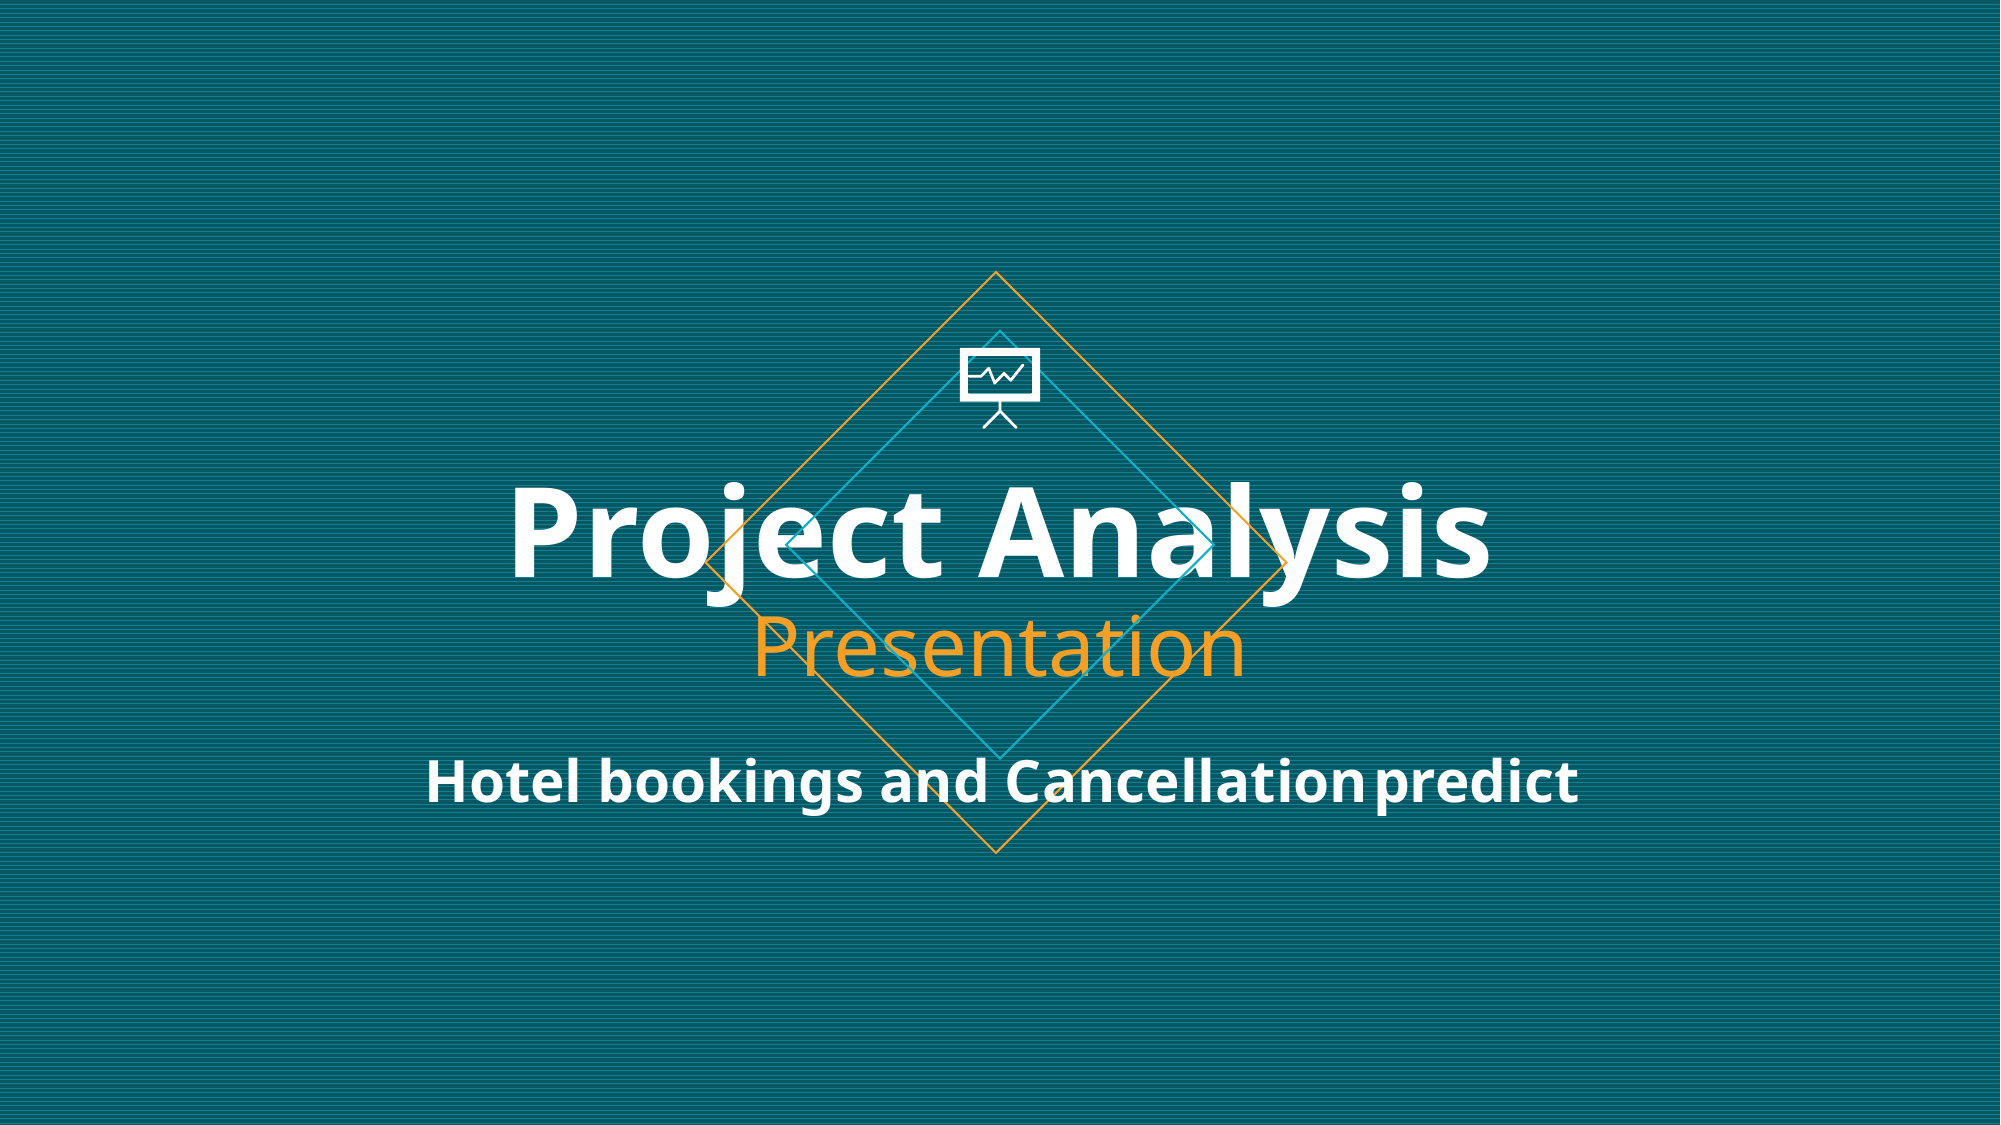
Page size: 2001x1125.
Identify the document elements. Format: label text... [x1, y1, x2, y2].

text_box Hotel bookings and Cancellation predict [409, 736, 1694, 822]
title Project Analysis Presentation [249, 469, 835, 695]
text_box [959, 347, 1041, 429]
title Project Analysis Presentation [1157, 469, 1750, 695]
text_box [963, 822, 1029, 855]
text_box [704, 270, 1288, 736]
